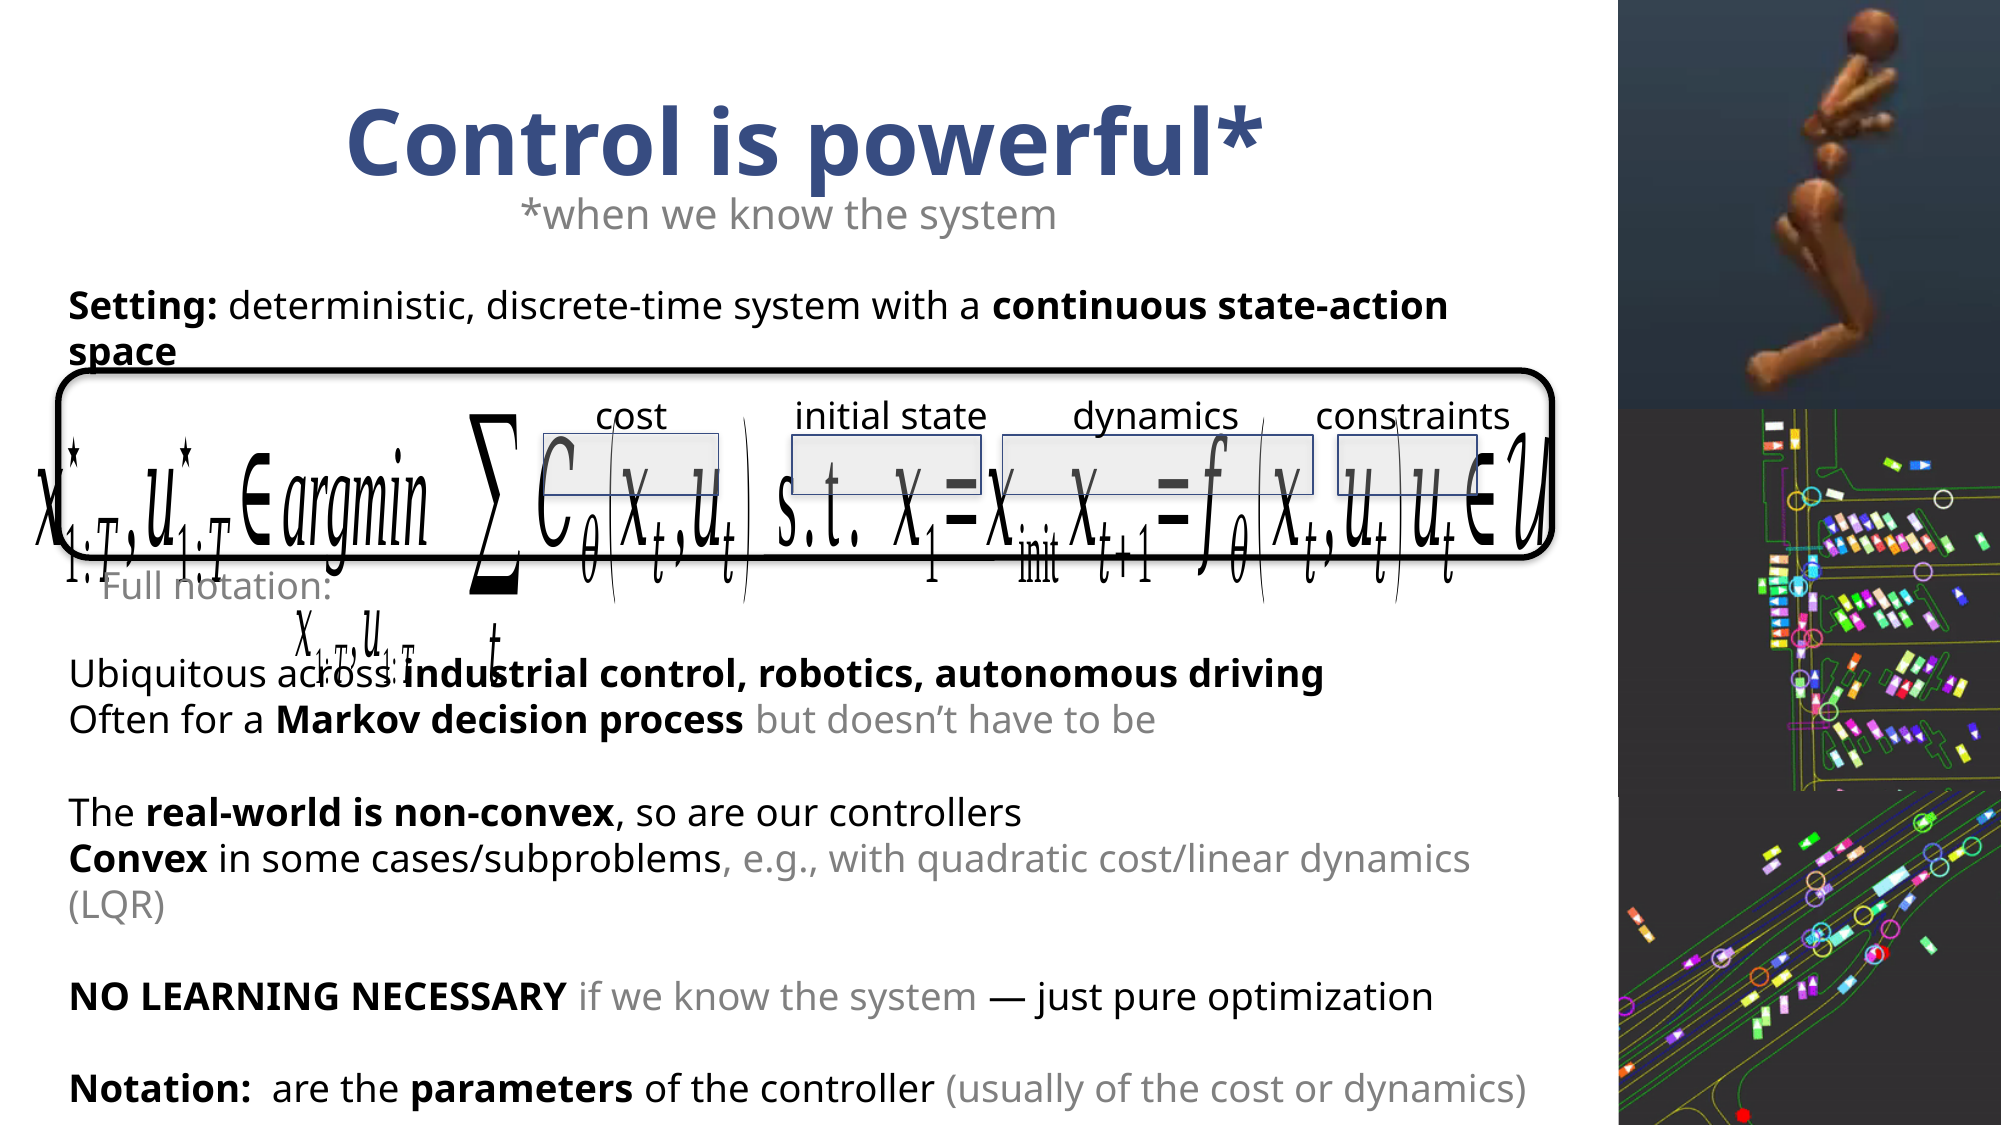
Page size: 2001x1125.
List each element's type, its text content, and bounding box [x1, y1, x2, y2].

text_box cost [580, 384, 683, 445]
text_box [1617, 417, 2000, 1125]
title Control is powerful* [99, 45, 1512, 233]
text_box [57, 369, 1553, 559]
text_box initial state [779, 384, 1003, 445]
text_box constraints [1300, 384, 1526, 445]
text_box dynamics [1057, 384, 1255, 445]
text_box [1617, 0, 2000, 410]
slide_number 2 [1433, 1042, 1612, 1103]
text_box [1337, 445, 1478, 496]
text_box *when we know the system [403, 180, 1175, 287]
text_box [791, 445, 982, 495]
